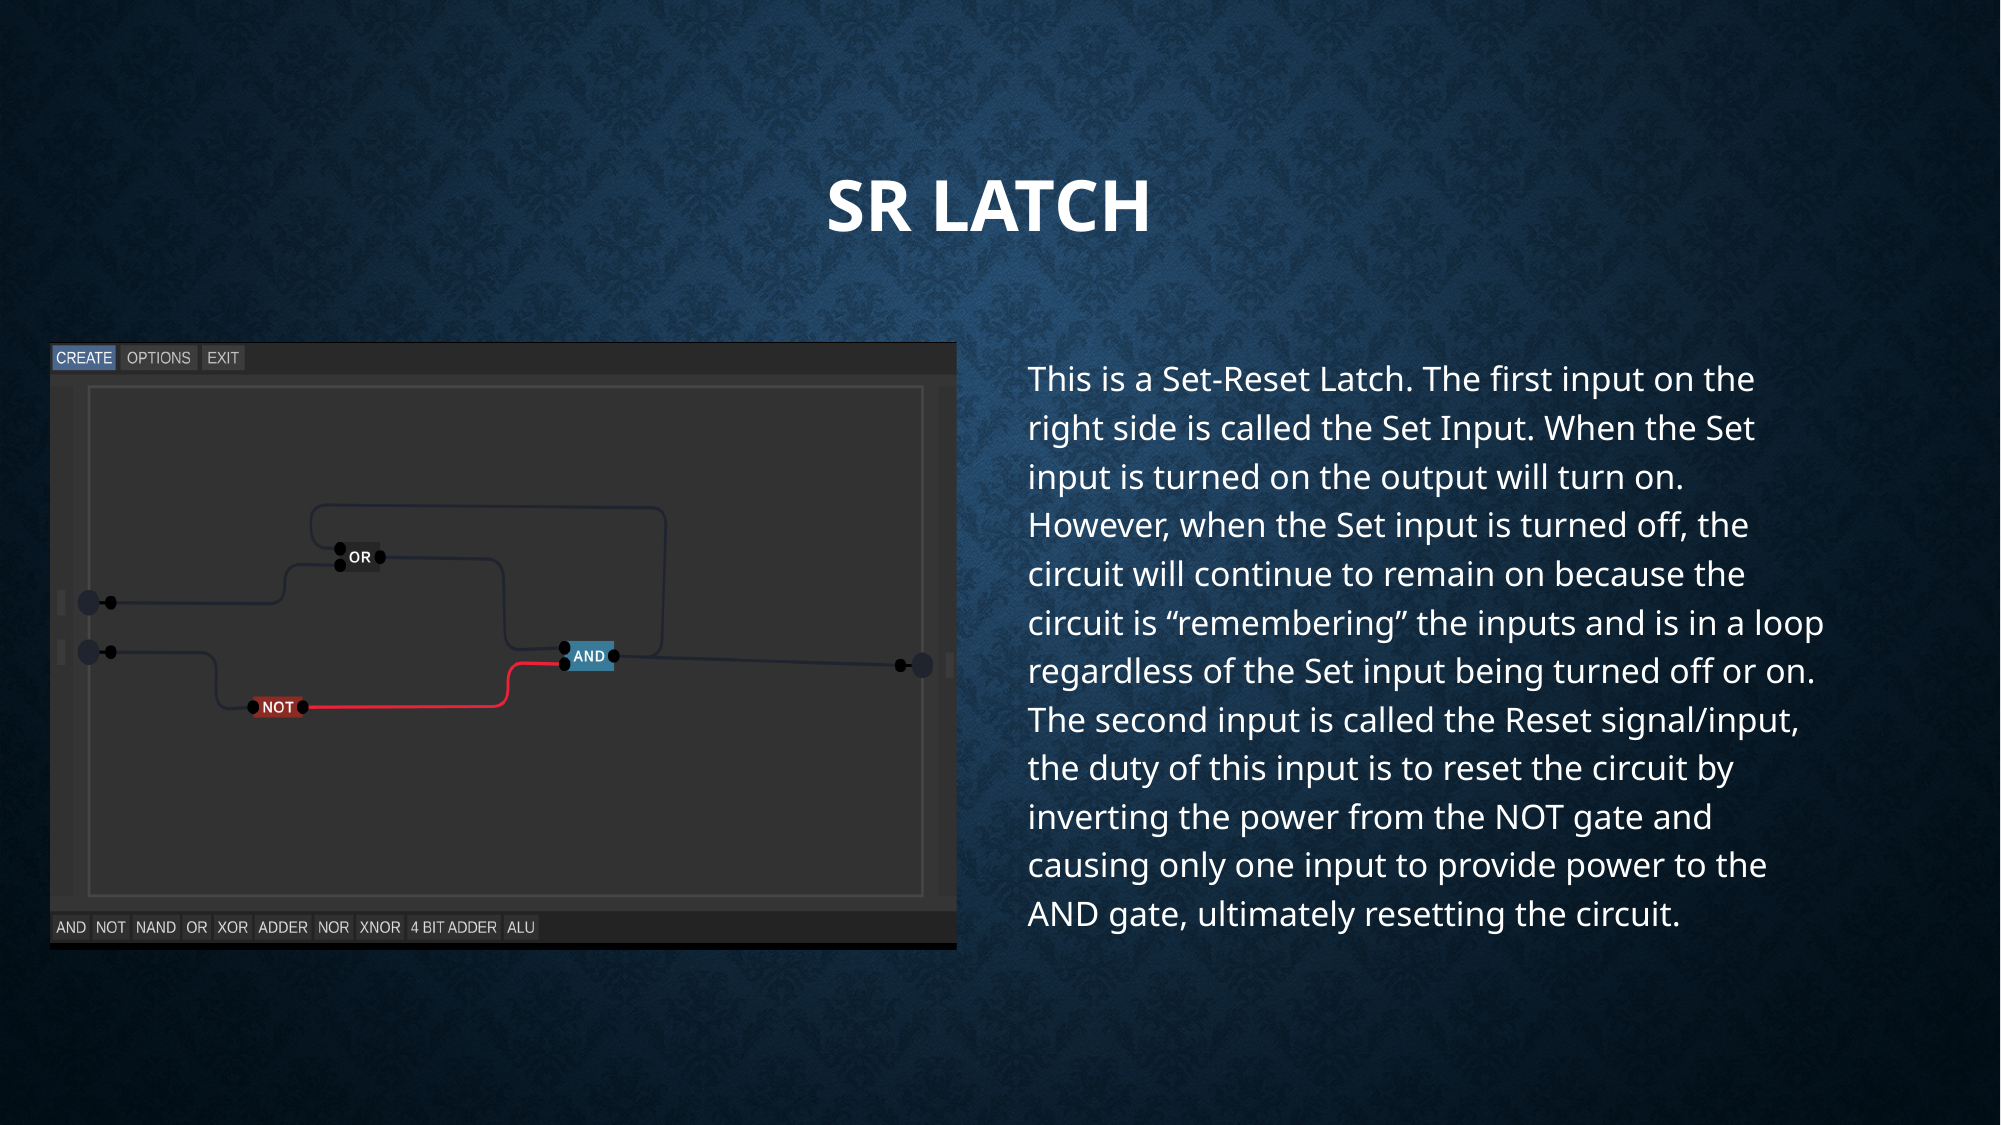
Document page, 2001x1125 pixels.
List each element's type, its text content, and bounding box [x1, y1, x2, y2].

title SR Latch [149, 99, 1849, 318]
list This is a Set-Reset Latch. The first input on the right side is called the Set Input. When the Set input is turned on the output will turn on. However, when the Set input is turned off, the circuit will continue to remain on because the circuit is “remembering” the inputs and is in a loop regardless of the Set input being turned off or on. The second input is called the Reset signal/input, the duty of this input is to reset the circuit by inverting the power from the NOT gate and causing only one input to provide power to the AND gate, ultimately resetting the circuit. [1012, 342, 1849, 950]
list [49, 341, 958, 951]
